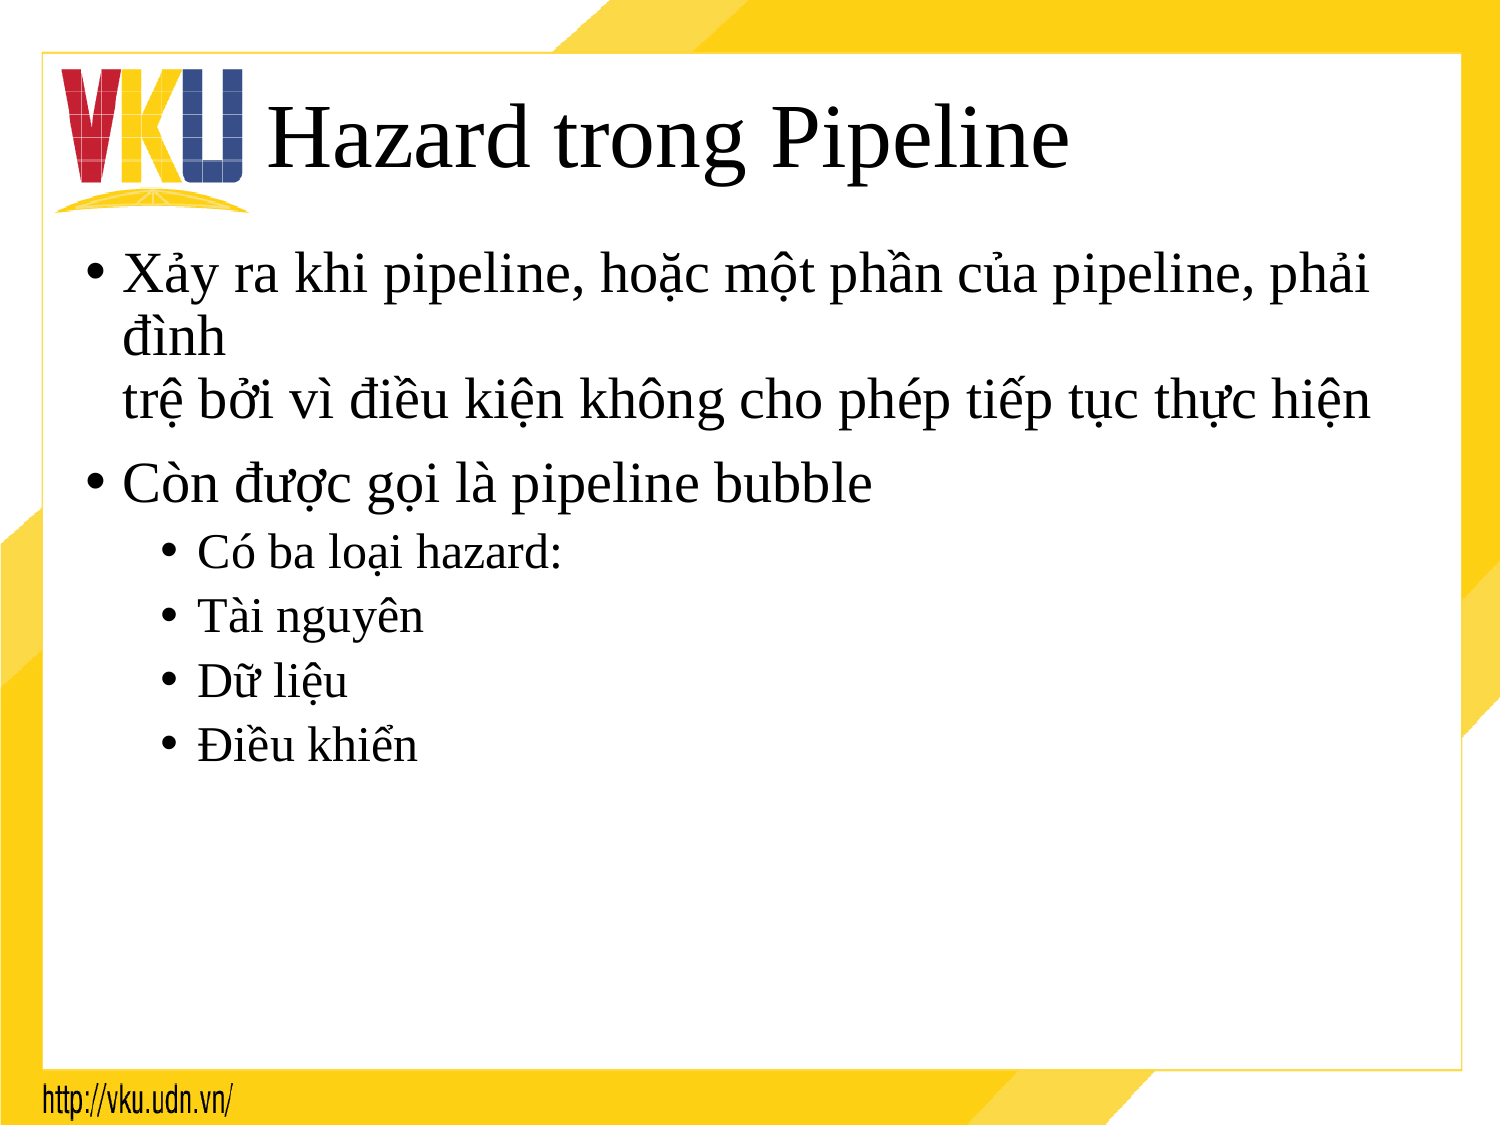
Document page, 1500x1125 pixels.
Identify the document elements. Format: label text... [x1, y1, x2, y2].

picture [0, 0, 1500, 1125]
title Hazard trong Pipeline [251, 59, 1397, 216]
list Xảy ra khi pipeline, hoặc một phần của pipeline, phải đình trệ bởi vì điều kiện không cho phép tiếp tục thực hiện Còn được gọi là pipeline bubble Có ba loại hazard: Tài nguyên Dữ liệu Điều khiển [70, 234, 1437, 1033]
